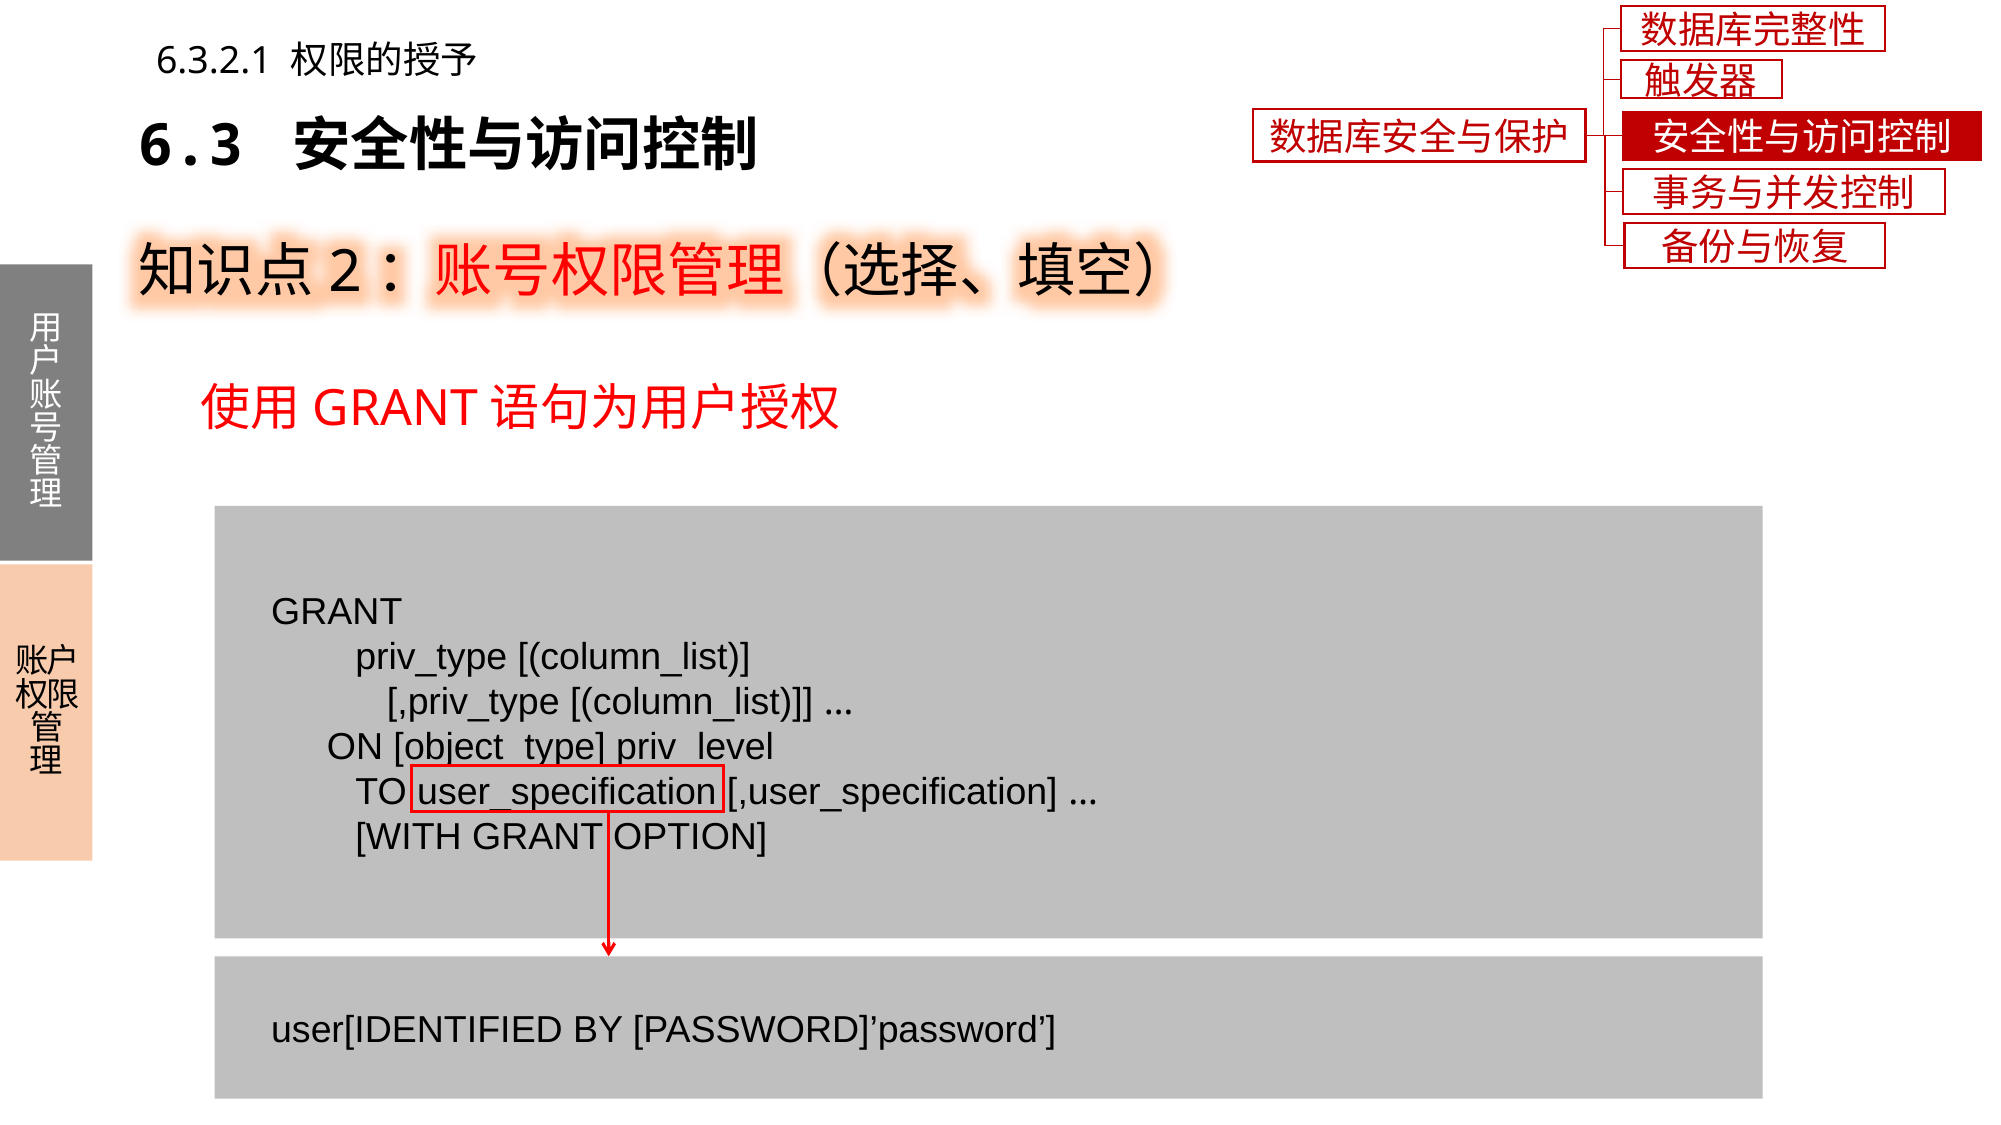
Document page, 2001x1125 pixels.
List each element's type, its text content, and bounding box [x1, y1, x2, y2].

text_box 6.3 安全性与访问控制 [120, 97, 1568, 152]
text_box [118, 170, 1949, 335]
text_box 使用GRANT语句为用户授权 [186, 350, 1827, 443]
text_box 数据库完整性 [1620, 5, 1886, 52]
text_box 安全性与访问控制 [114, 166, 1954, 339]
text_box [1585, 79, 1621, 135]
text_box 数据库安全与保护 [1252, 108, 1585, 163]
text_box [1585, 28, 1621, 79]
text_box [411, 764, 725, 812]
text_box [1585, 135, 1625, 246]
text_box GRANT priv_type [(column_list)] [,priv_type [(column_list)]] … ON [object_type] priv_level TO user_specification [,user_specification] … [WITH GRANT OPTION] [214, 505, 1764, 939]
text_box 事务与并发控制 [1625, 168, 1946, 215]
text_box 知识点2：账号权限管理（选择、填空） [120, 172, 1945, 329]
text_box 备份与恢复 [1623, 222, 1886, 269]
text_box 触发器 [1621, 59, 1783, 99]
text_box user[IDENTIFIED BY [PASSWORD]’password’] [214, 955, 1764, 1100]
text_box 6.3.2.1 权限的授予 [141, 28, 493, 89]
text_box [0, 264, 93, 861]
text_box 安全性与访问控制 [1622, 111, 1982, 161]
